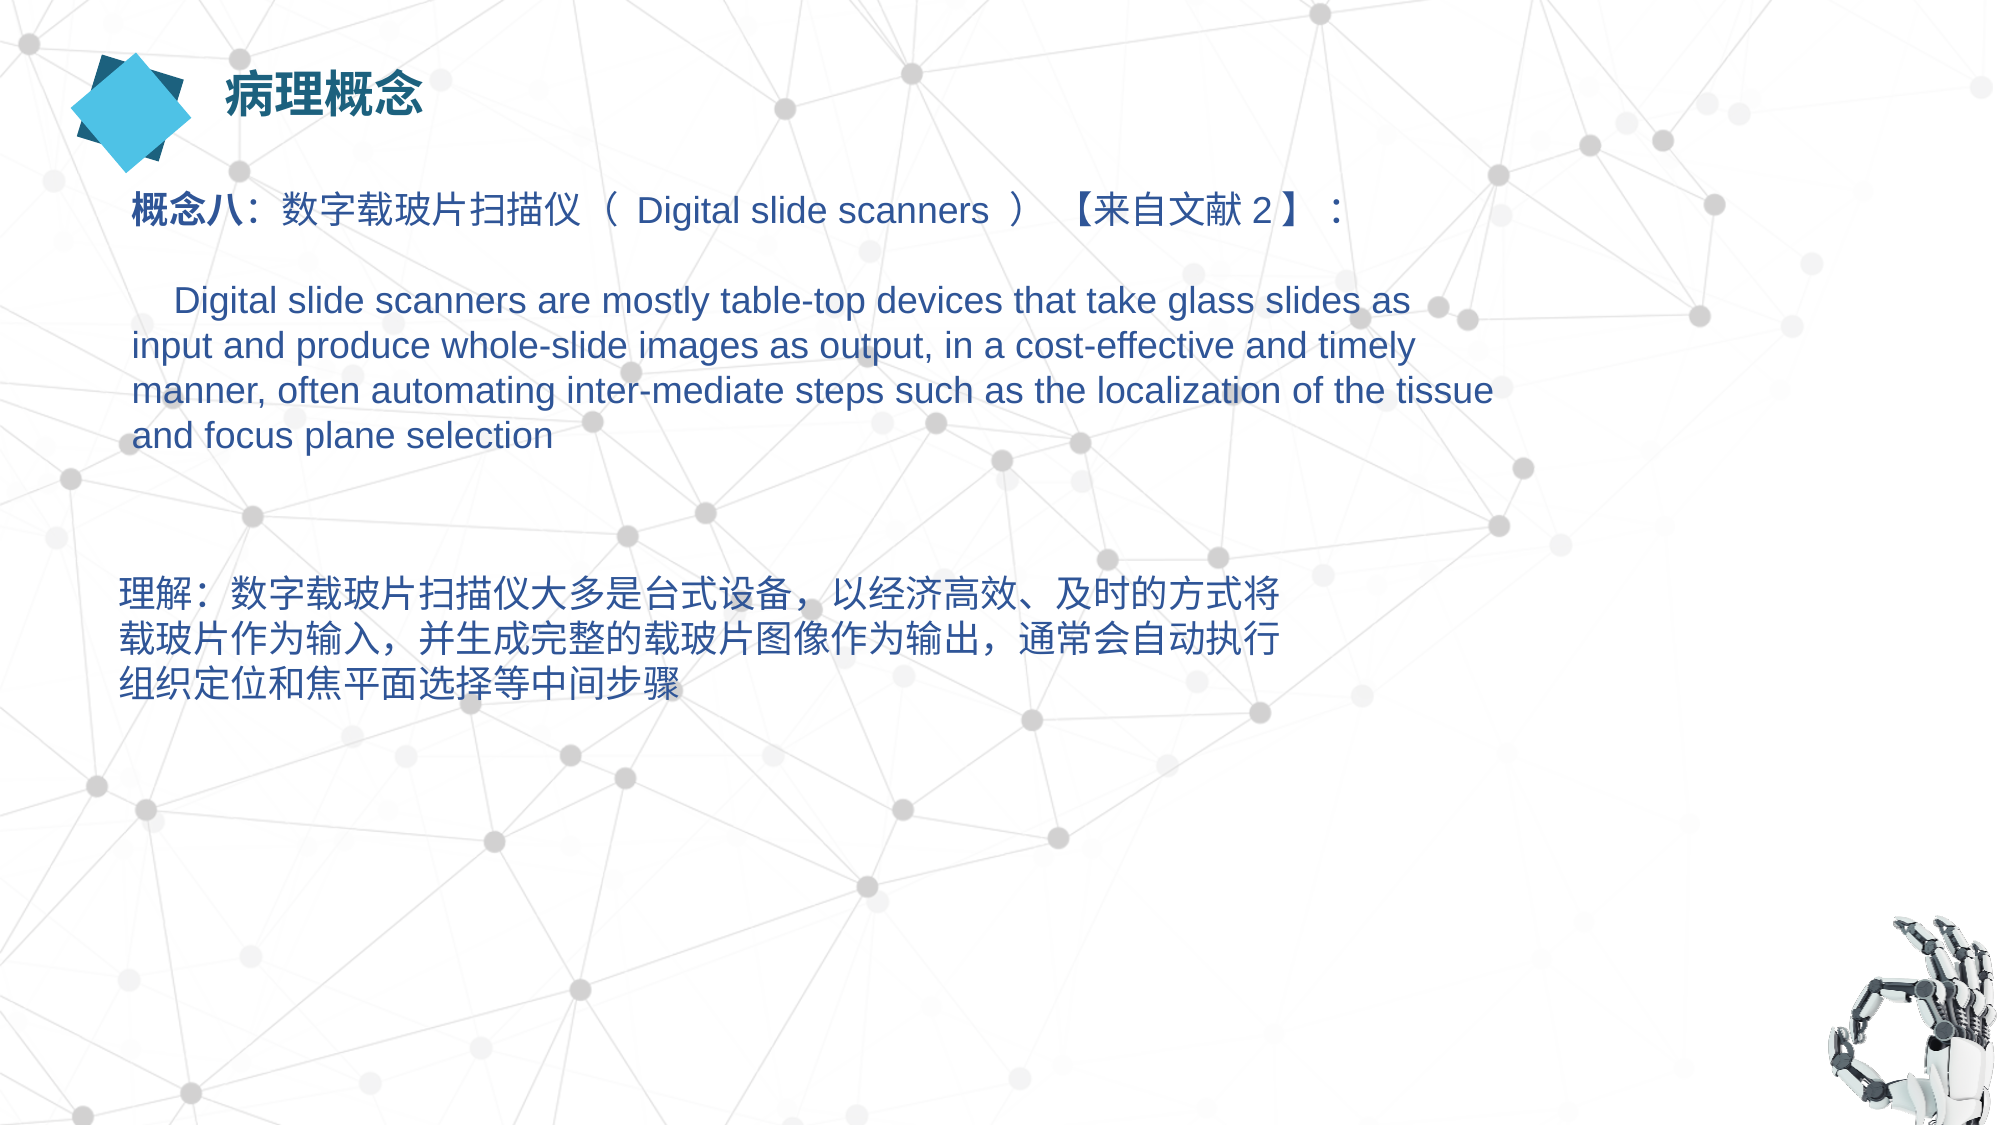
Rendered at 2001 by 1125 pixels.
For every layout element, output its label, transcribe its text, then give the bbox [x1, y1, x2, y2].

text_box 概念八：数字载玻片扫描仪（ Digital slide scanners ） 【来自文献2】 ： Digital slide scanners are mostly table-top devices that take glass slides as input and produce whole-slide images as output, in a cost-effective and timely manner, often automating inter-mediate steps such as the localization of the tissue and focus plane selection [116, 178, 1512, 464]
picture [1780, 915, 2001, 1125]
text_box 理解：数字载玻片扫描仪大多是台式设备，以经济高效、及时的方式将载玻片作为输入，并生成完整的载玻片图像作为输出，通常会自动执行组织定位和焦平面选择等中间步骤 [103, 562, 1325, 713]
text_box 病理概念 [210, 54, 440, 130]
